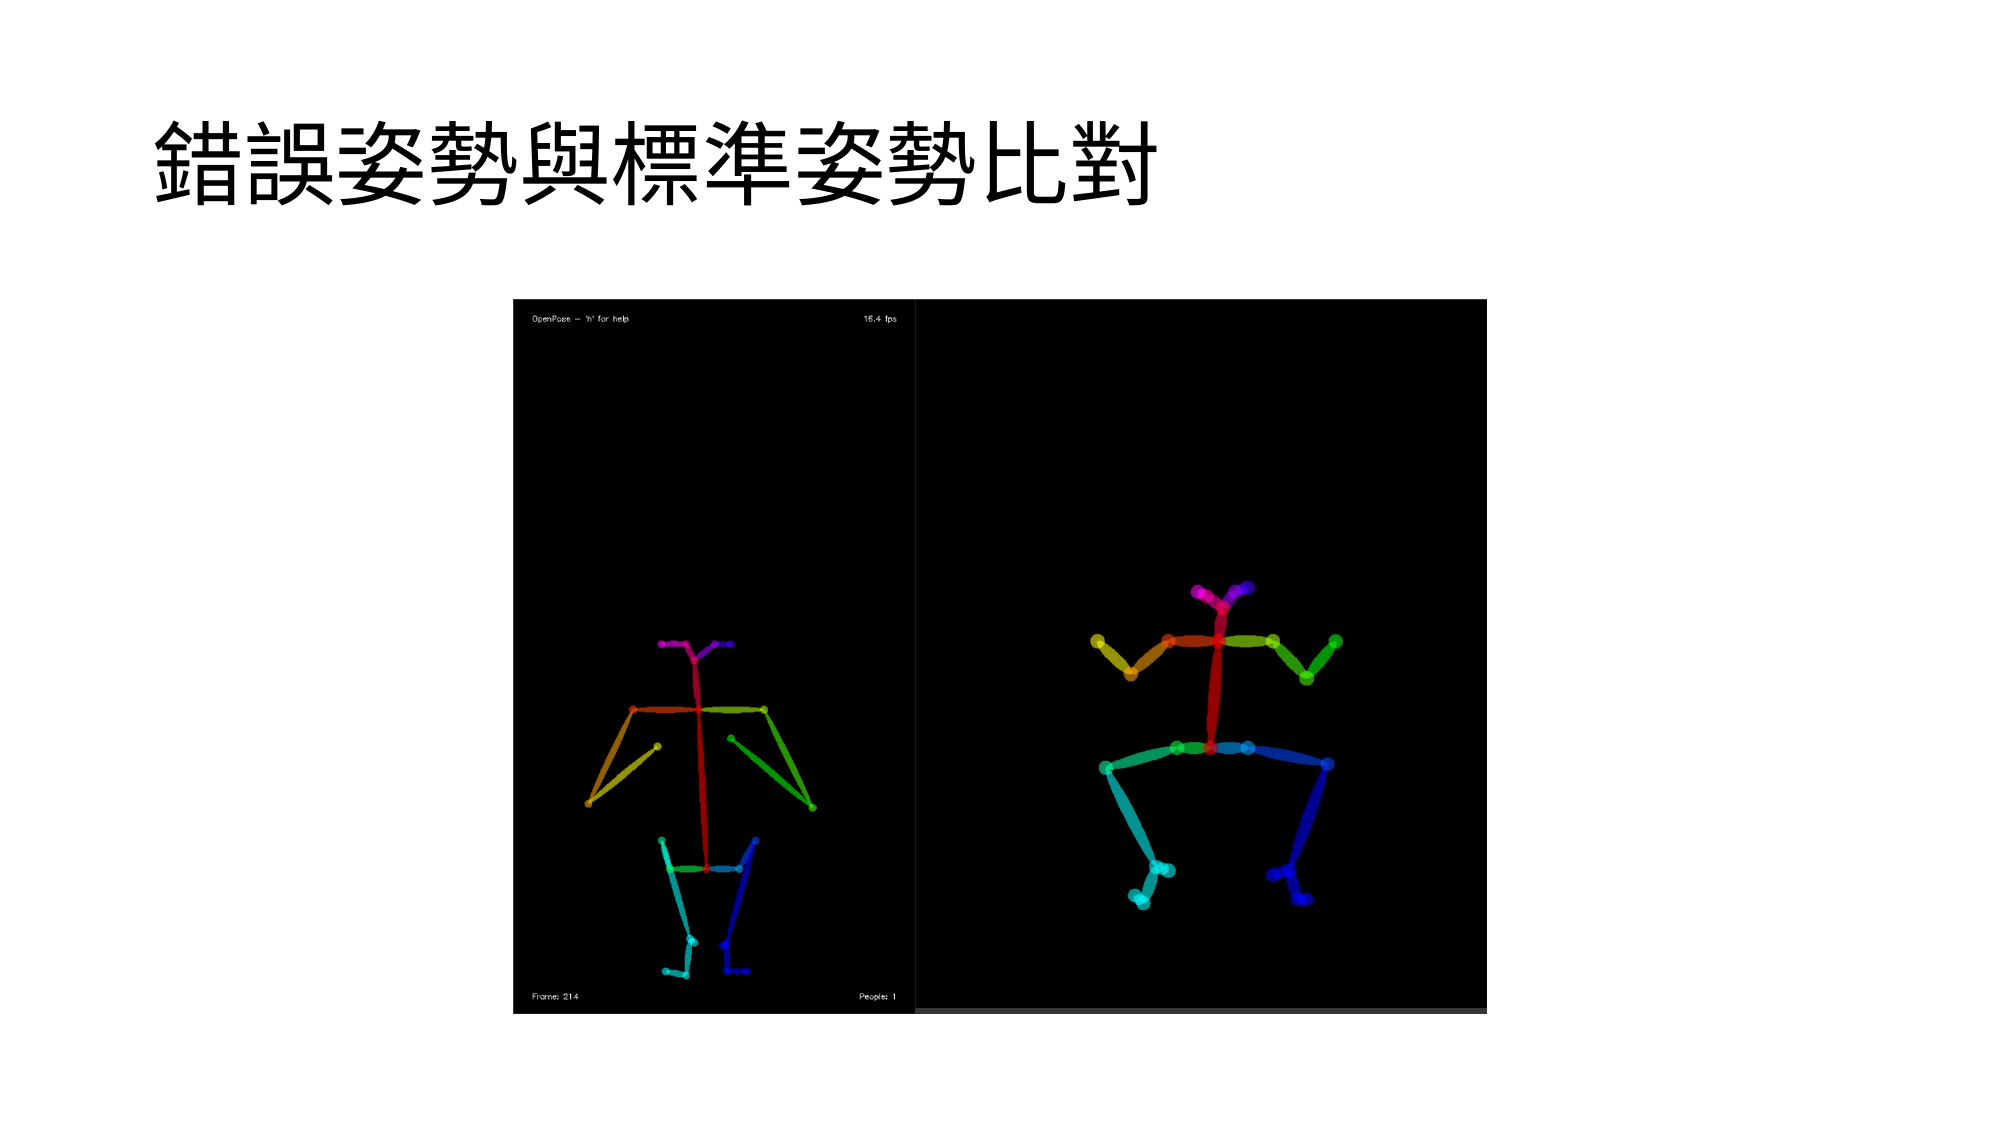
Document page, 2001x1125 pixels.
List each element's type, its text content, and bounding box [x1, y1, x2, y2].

title 錯誤姿勢與標準姿勢比對 [137, 59, 1863, 278]
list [513, 299, 1487, 1014]
